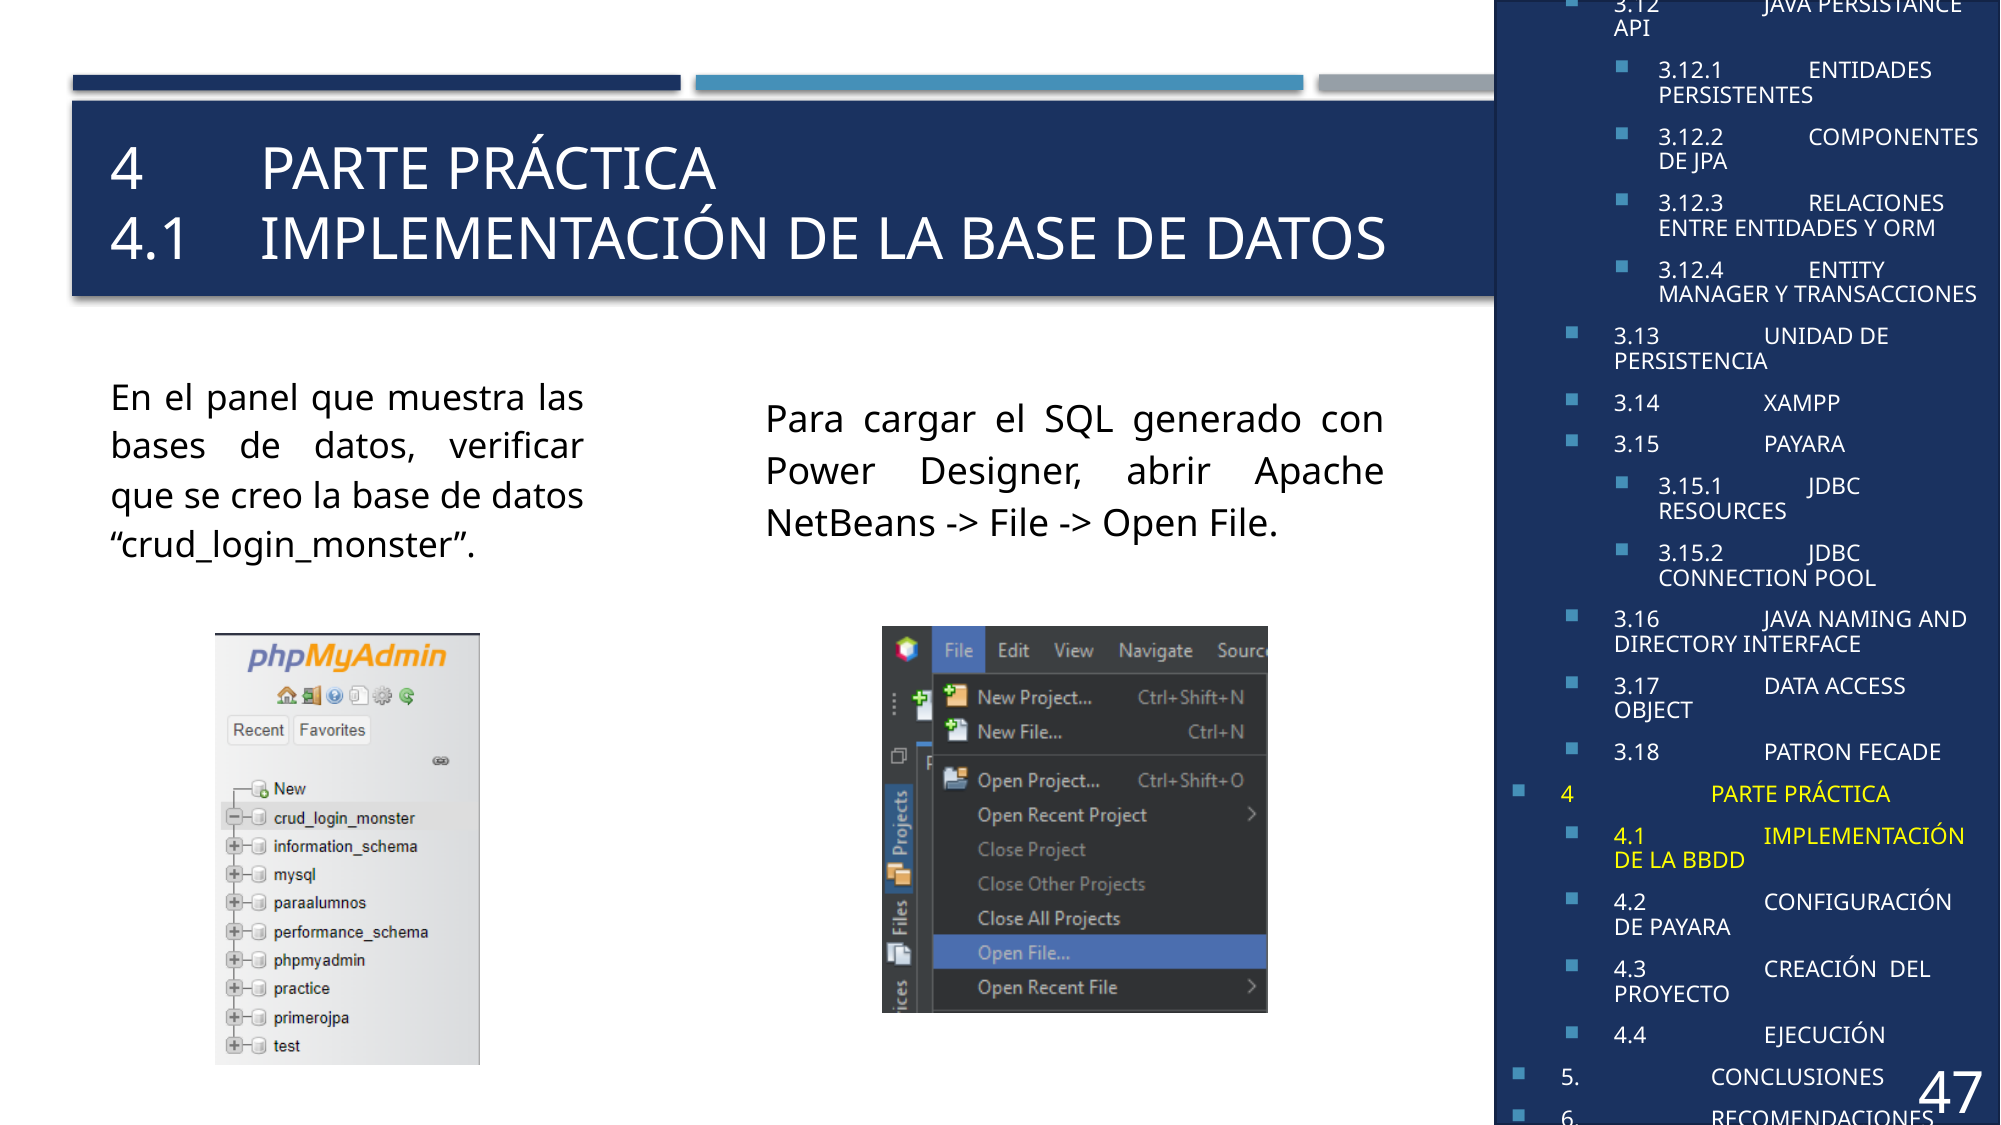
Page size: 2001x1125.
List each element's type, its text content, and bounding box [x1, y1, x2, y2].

list En el panel que muestra las bases de datos, verificar que se creo la base de datos “crud_login_monster”. [95, 353, 600, 579]
picture [882, 626, 1268, 1014]
slide_number 47 [1827, 1065, 2000, 1125]
picture [214, 633, 481, 1066]
title 4 Parte práctica 4.1 IMPLEMENTACIÓN DE LA BASE DE DATOS [95, 112, 1494, 279]
text_box Para cargar el SQL generado con Power Designer, abrir Apache NetBeans -> File -> Open File. [749, 353, 1401, 579]
text_box 3.12 JAVA PERSISTANCE API 3.12.1 ENTIDADES PERSISTENTES 3.12.2 COMPONENTES DE JPA 3.12.3 RELACIONES ENTRE ENTIDADES Y ORM 3.12.4 ENTITY MANAGER Y TRANSACCIONES 3.13 UNIDAD DE PERSISTENCIA 3.14 XAMPP 3.15 PAYARA 3.15.1 JDBC RESOURCES 3.15.2 JDBC CONNECTION POOL 3.16 JAVA NAMING AND DIRECTORY INTERFACE 3.17 DATA ACCESS OBJECT 3.18 PATRON FECADE 4 PARTE PRÁCTICA 4.1 IMPLEMENTACIÓN DE LA BBDD 4.2 CONFIGURACIÓN DE PAYARA 4.3 CREACIÓN DEL PROYECTO 4.4 EJECUCIÓN 5. CONCLUSIONES 6. RECOMENDACIONES [1494, 0, 2000, 1125]
